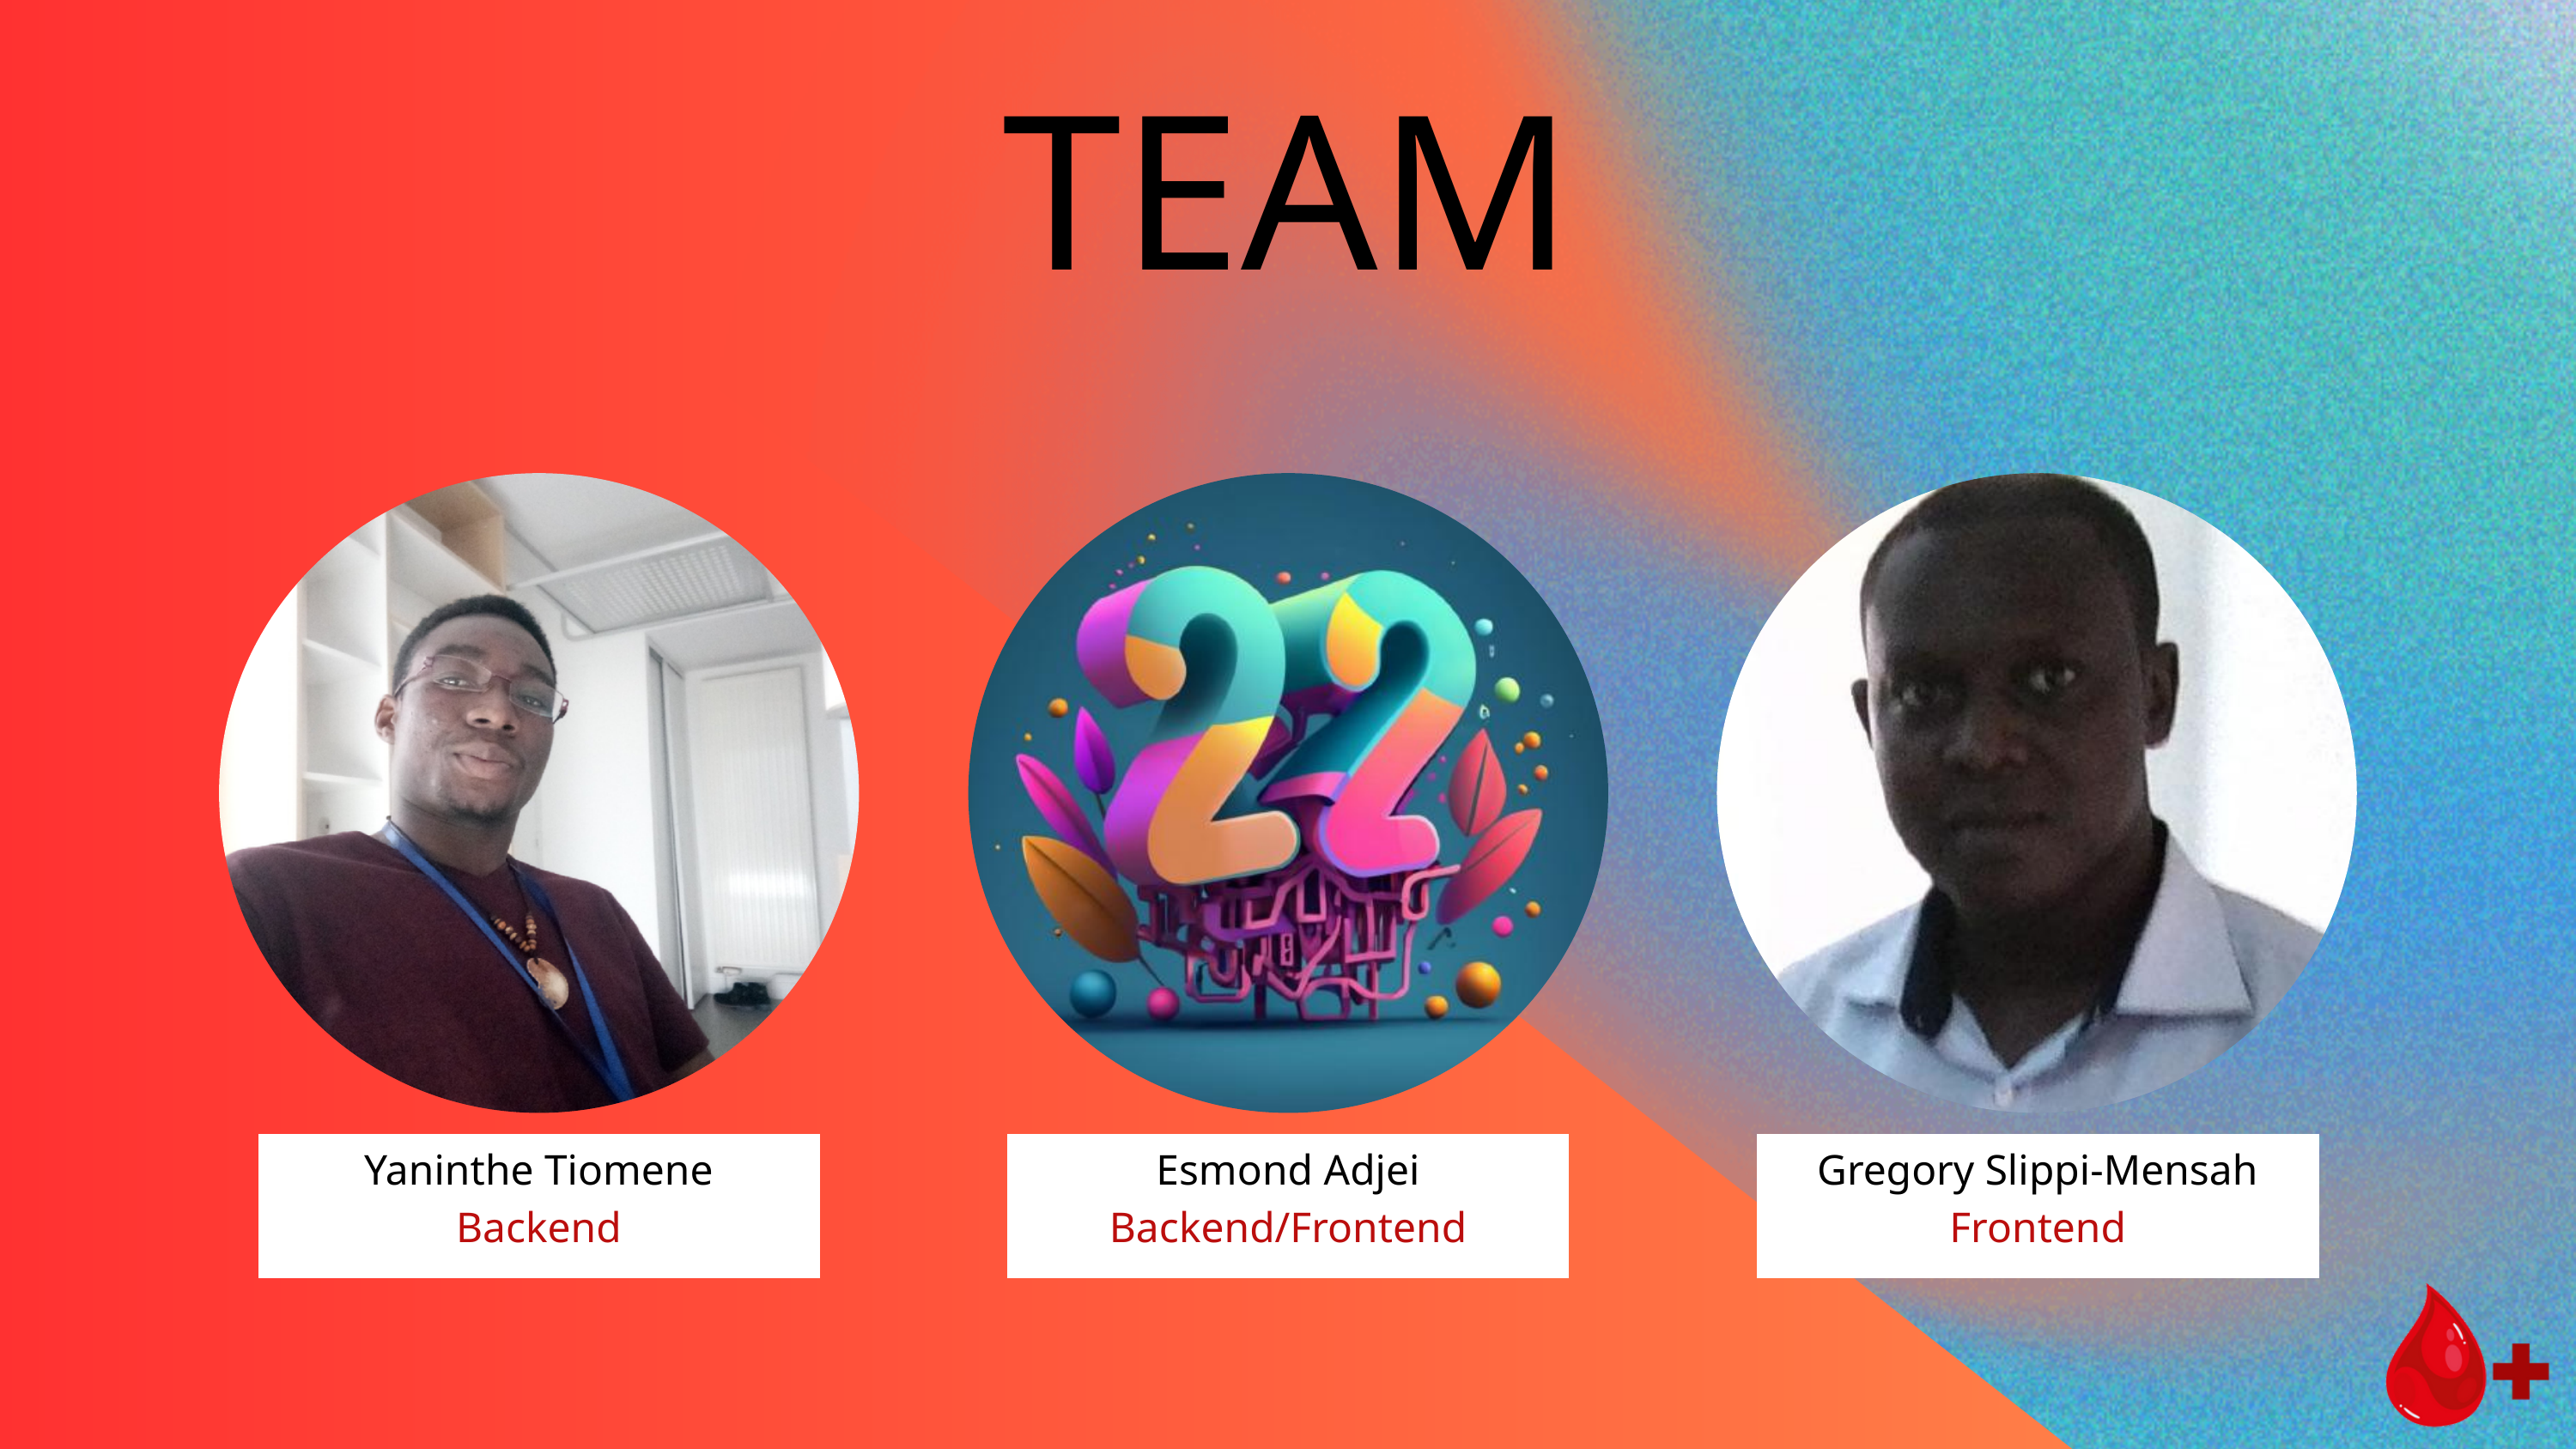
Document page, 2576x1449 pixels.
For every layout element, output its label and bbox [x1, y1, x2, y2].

text_box [218, 0, 2576, 1449]
